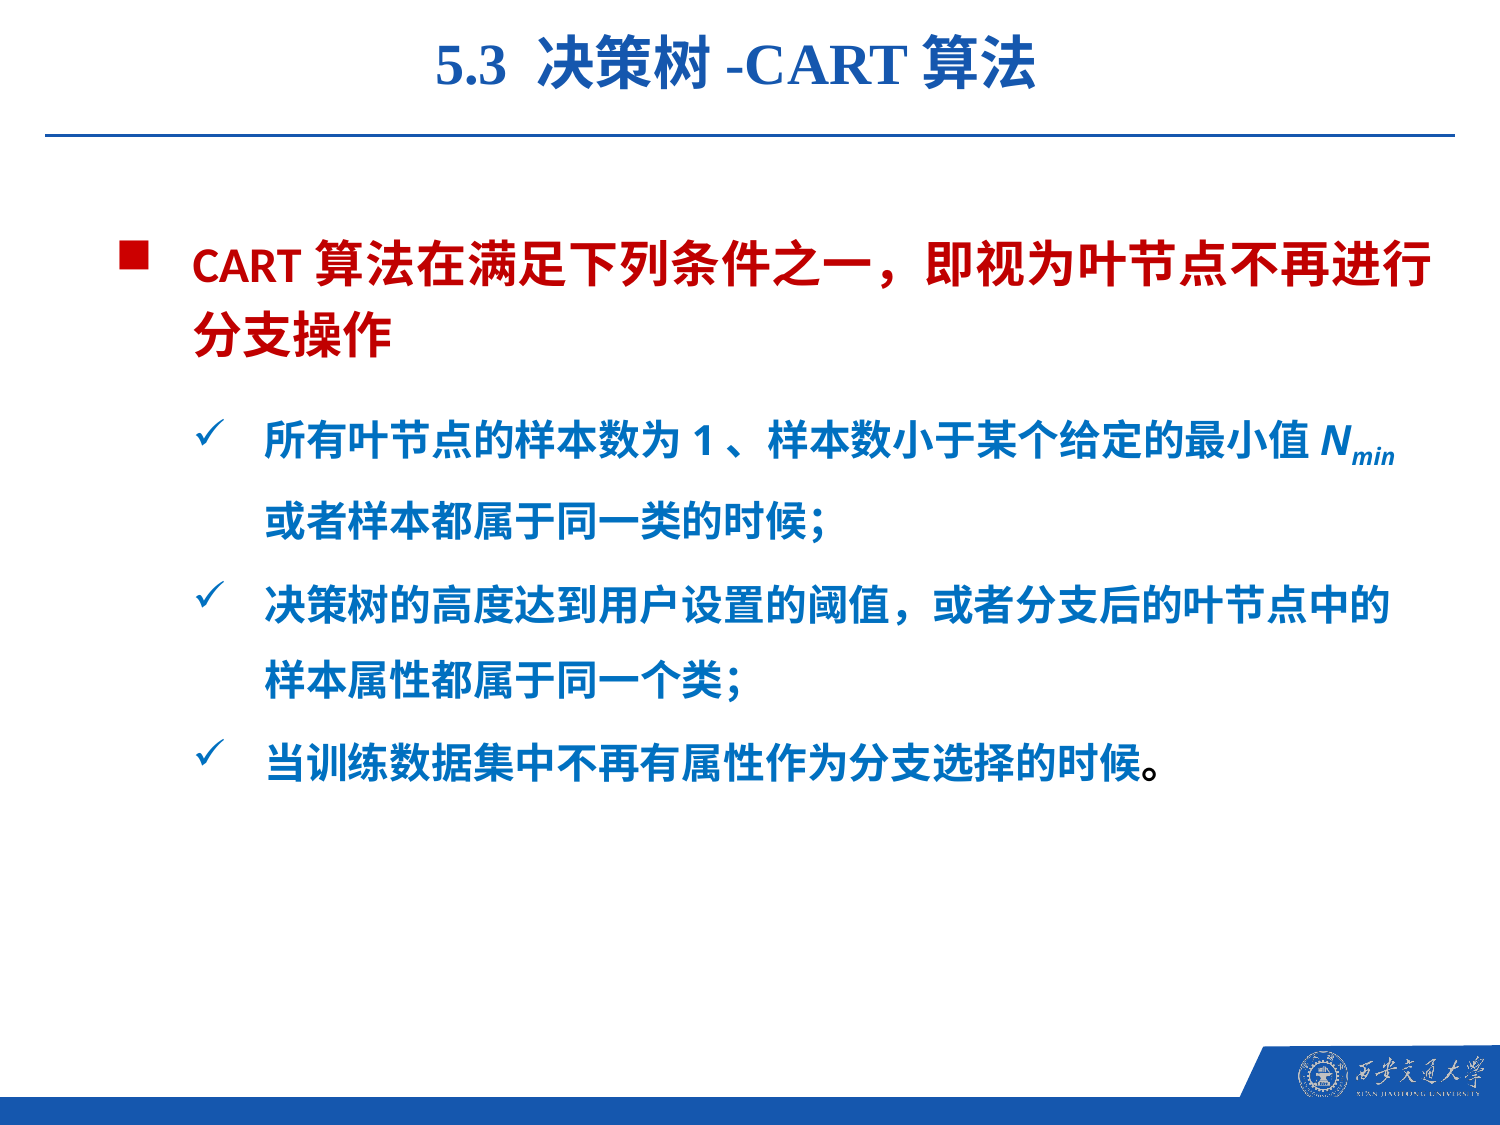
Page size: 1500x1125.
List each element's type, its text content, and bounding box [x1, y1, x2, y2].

list CART算法在满足下列条件之一，即视为叶节点不再进行分支操作 所有叶节点的样本数为1、样本数小于某个给定的最小值Nmin或者样本都属于同一类的时候； 决策树的高度达到用户设置的阈值，或者分支后的叶节点中的样本属性都属于同一个类； 当训练数据集中不再有属性作为分支选择的时候。 [100, 212, 1447, 913]
text_box 5.3 决策树-CART算法 [134, 19, 1340, 174]
